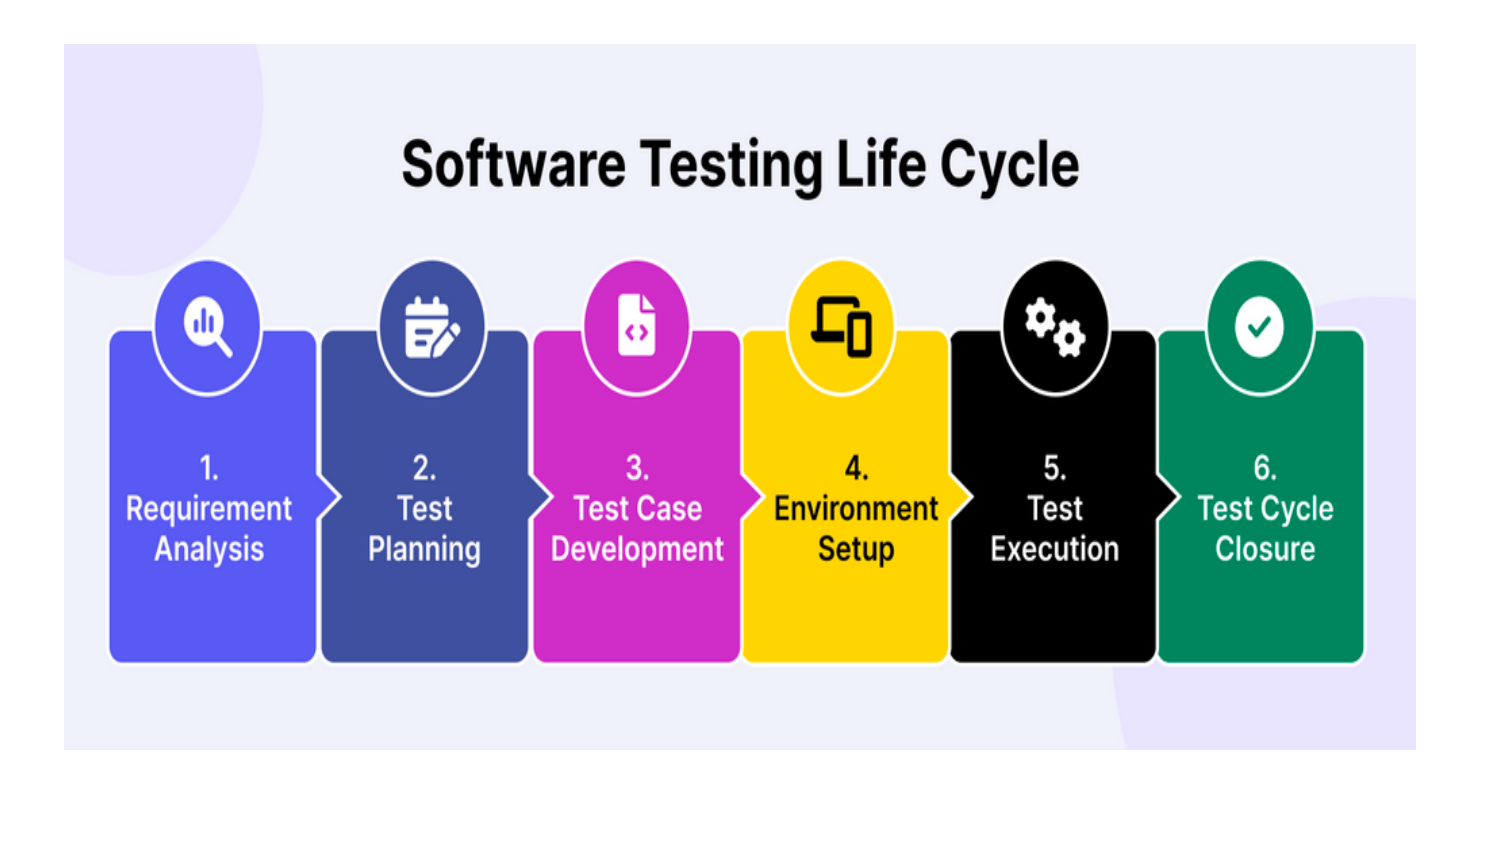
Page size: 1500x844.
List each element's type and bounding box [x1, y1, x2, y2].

picture [63, 44, 1416, 750]
